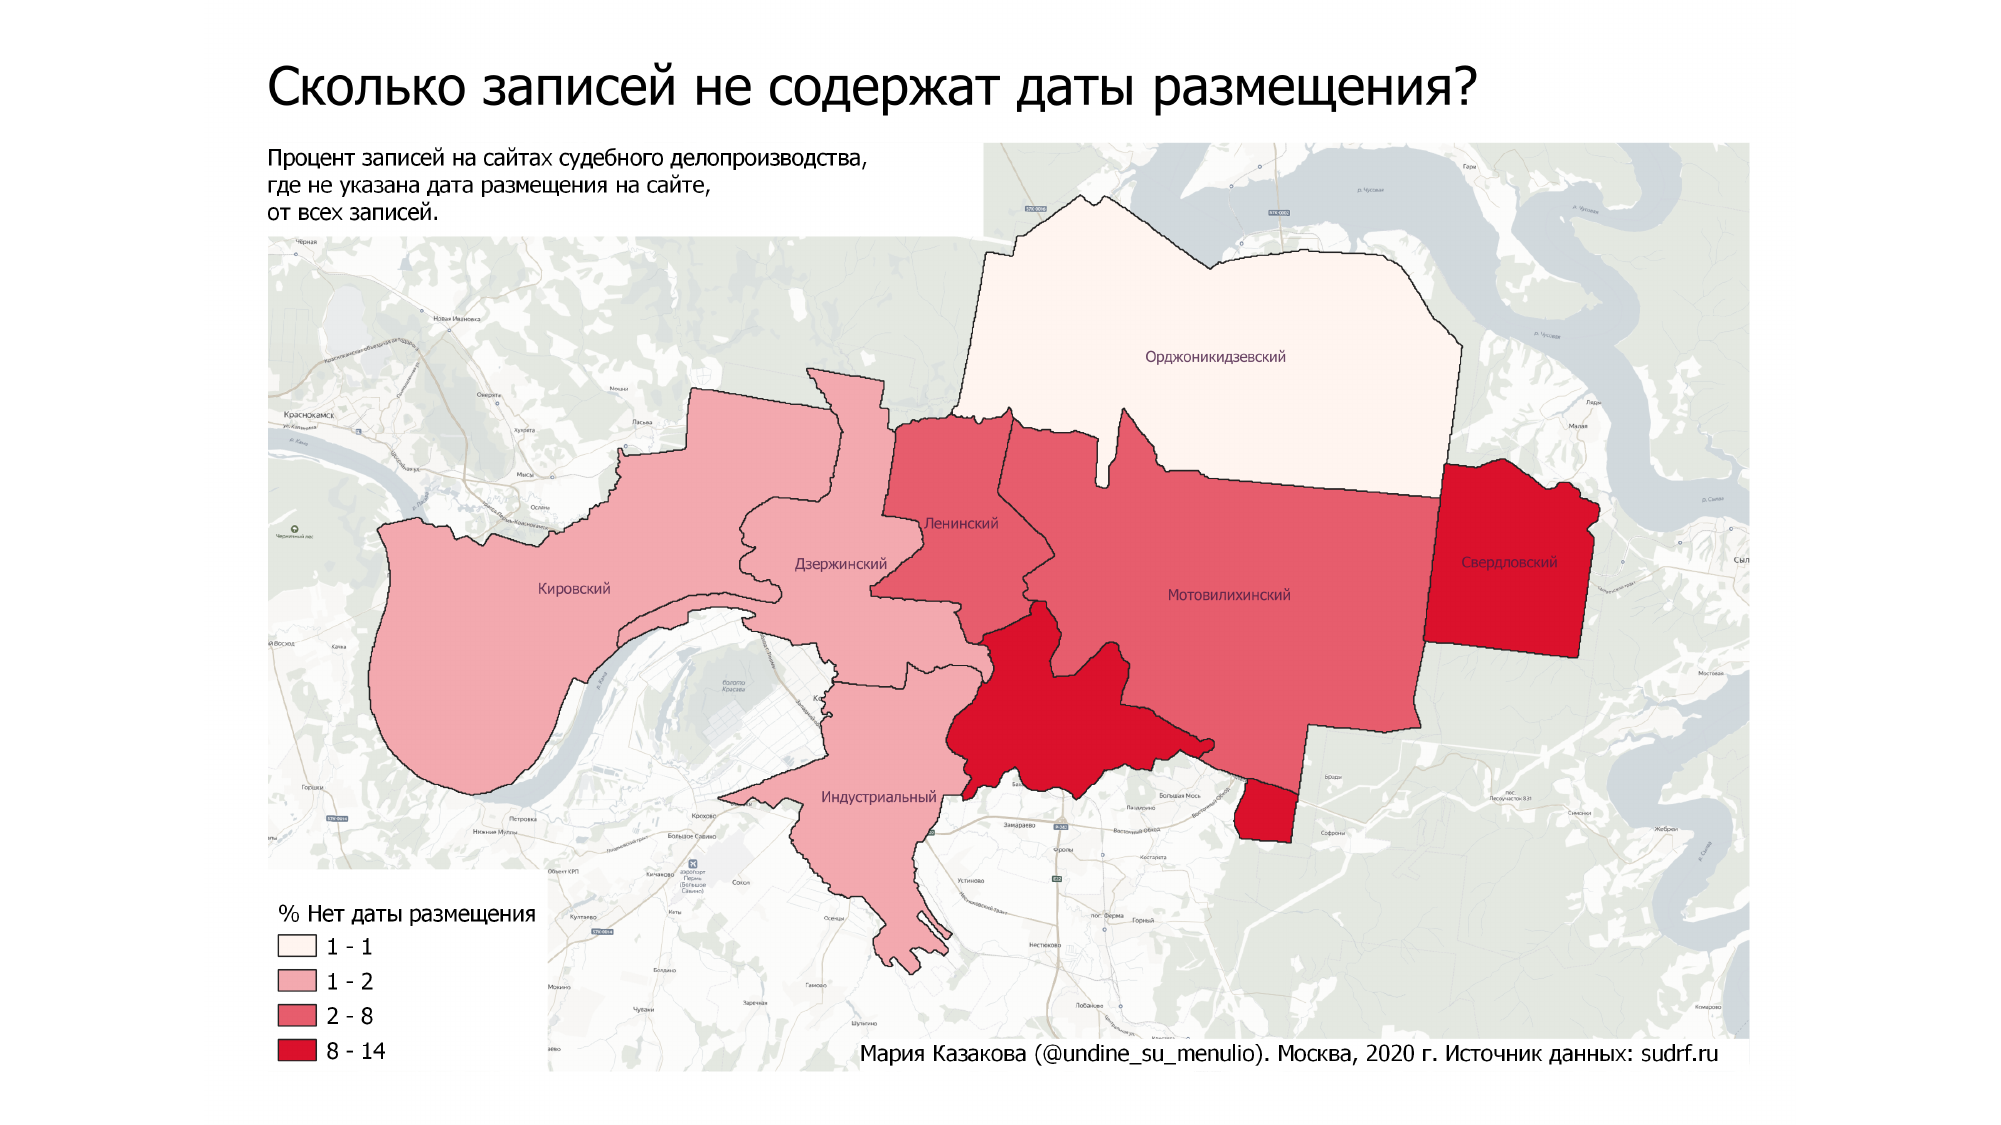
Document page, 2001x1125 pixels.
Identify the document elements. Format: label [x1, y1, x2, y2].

picture [204, 0, 1796, 1125]
